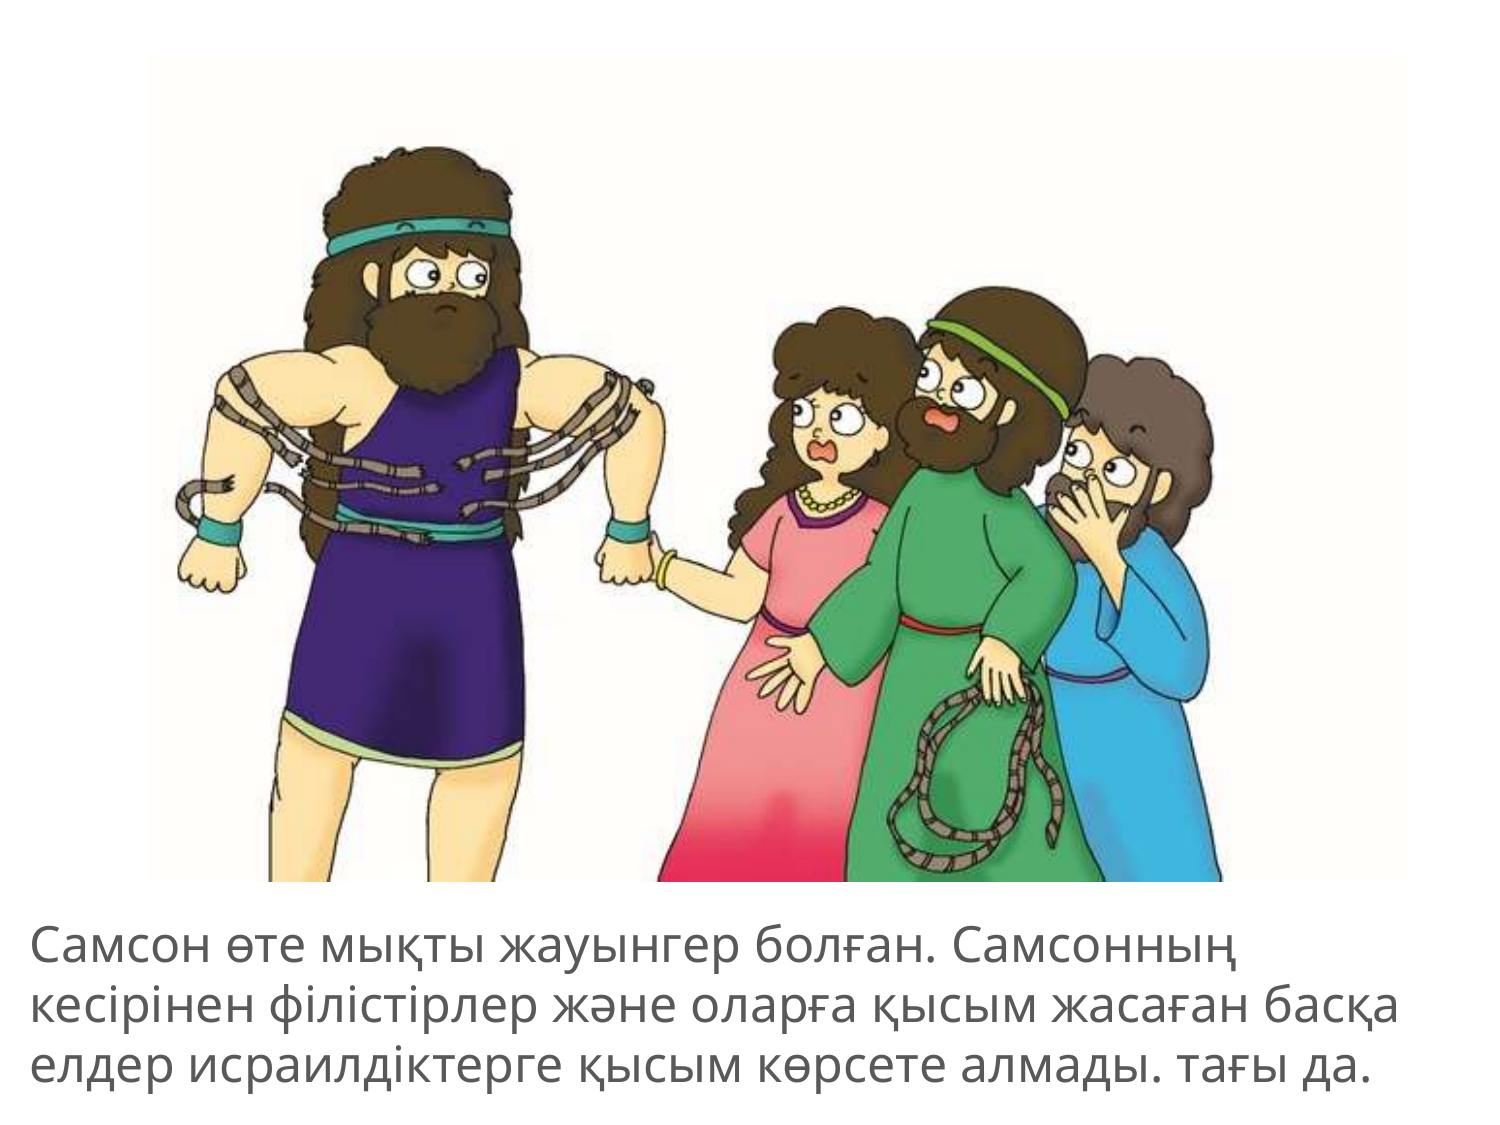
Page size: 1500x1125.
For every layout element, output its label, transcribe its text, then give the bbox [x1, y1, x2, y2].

text_box Самсон өте мықты жауынгер болған. Самсонның кесірінен філістірлер және оларға қысым жасаған басқа елдер исраилдіктерге қысым көрсете алмады. тағы да. [14, 905, 1486, 1100]
picture [147, 54, 1406, 882]
